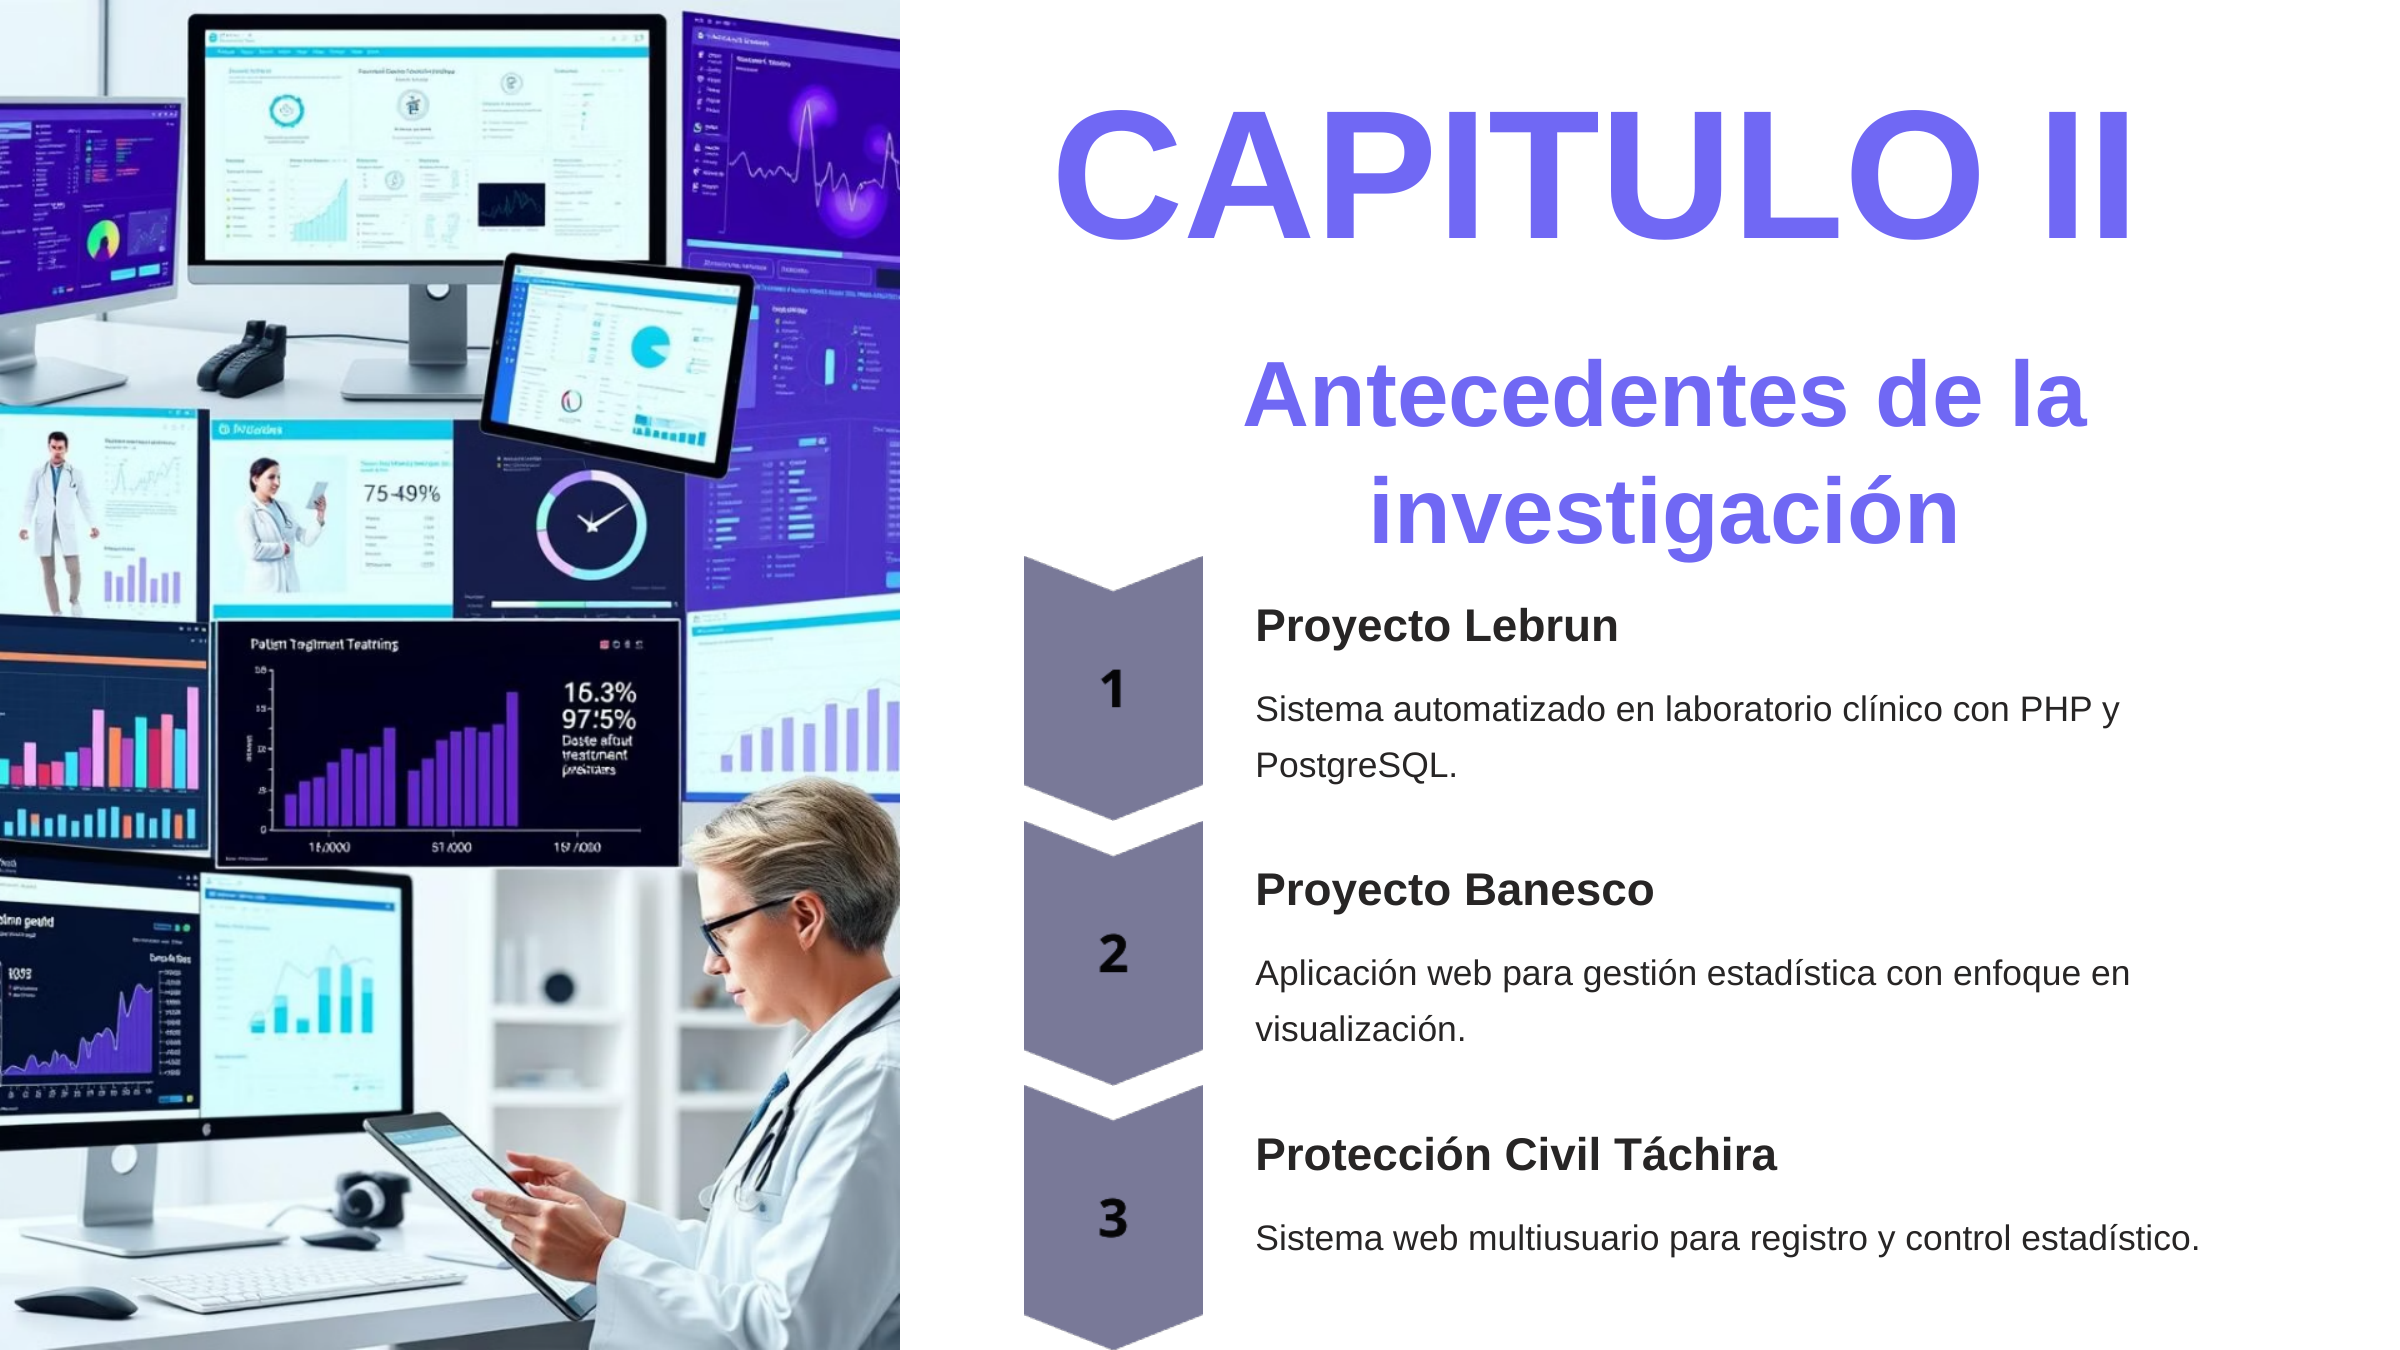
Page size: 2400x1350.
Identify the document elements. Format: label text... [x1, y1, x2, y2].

text_box Antecedentes de la investigación [1024, 328, 2307, 562]
text_box Protección Civil Táchira [1255, 1121, 1744, 1180]
text_box Proyecto Lebrun [1255, 592, 1723, 651]
text_box CAPITULO II [1051, 158, 2400, 276]
picture [1024, 556, 1203, 1350]
picture [0, 0, 900, 1350]
text_box Proyecto Banesco [1255, 856, 1723, 916]
text_box Sistema automatizado en laboratorio clínico con PHP y PostgreSQL. [1255, 671, 2276, 786]
text_box Aplicación web para gestión estadística con enfoque en visualización. [1255, 936, 2276, 1051]
text_box Sistema web multiusuario para registro y control estadístico. [1255, 1200, 2276, 1315]
